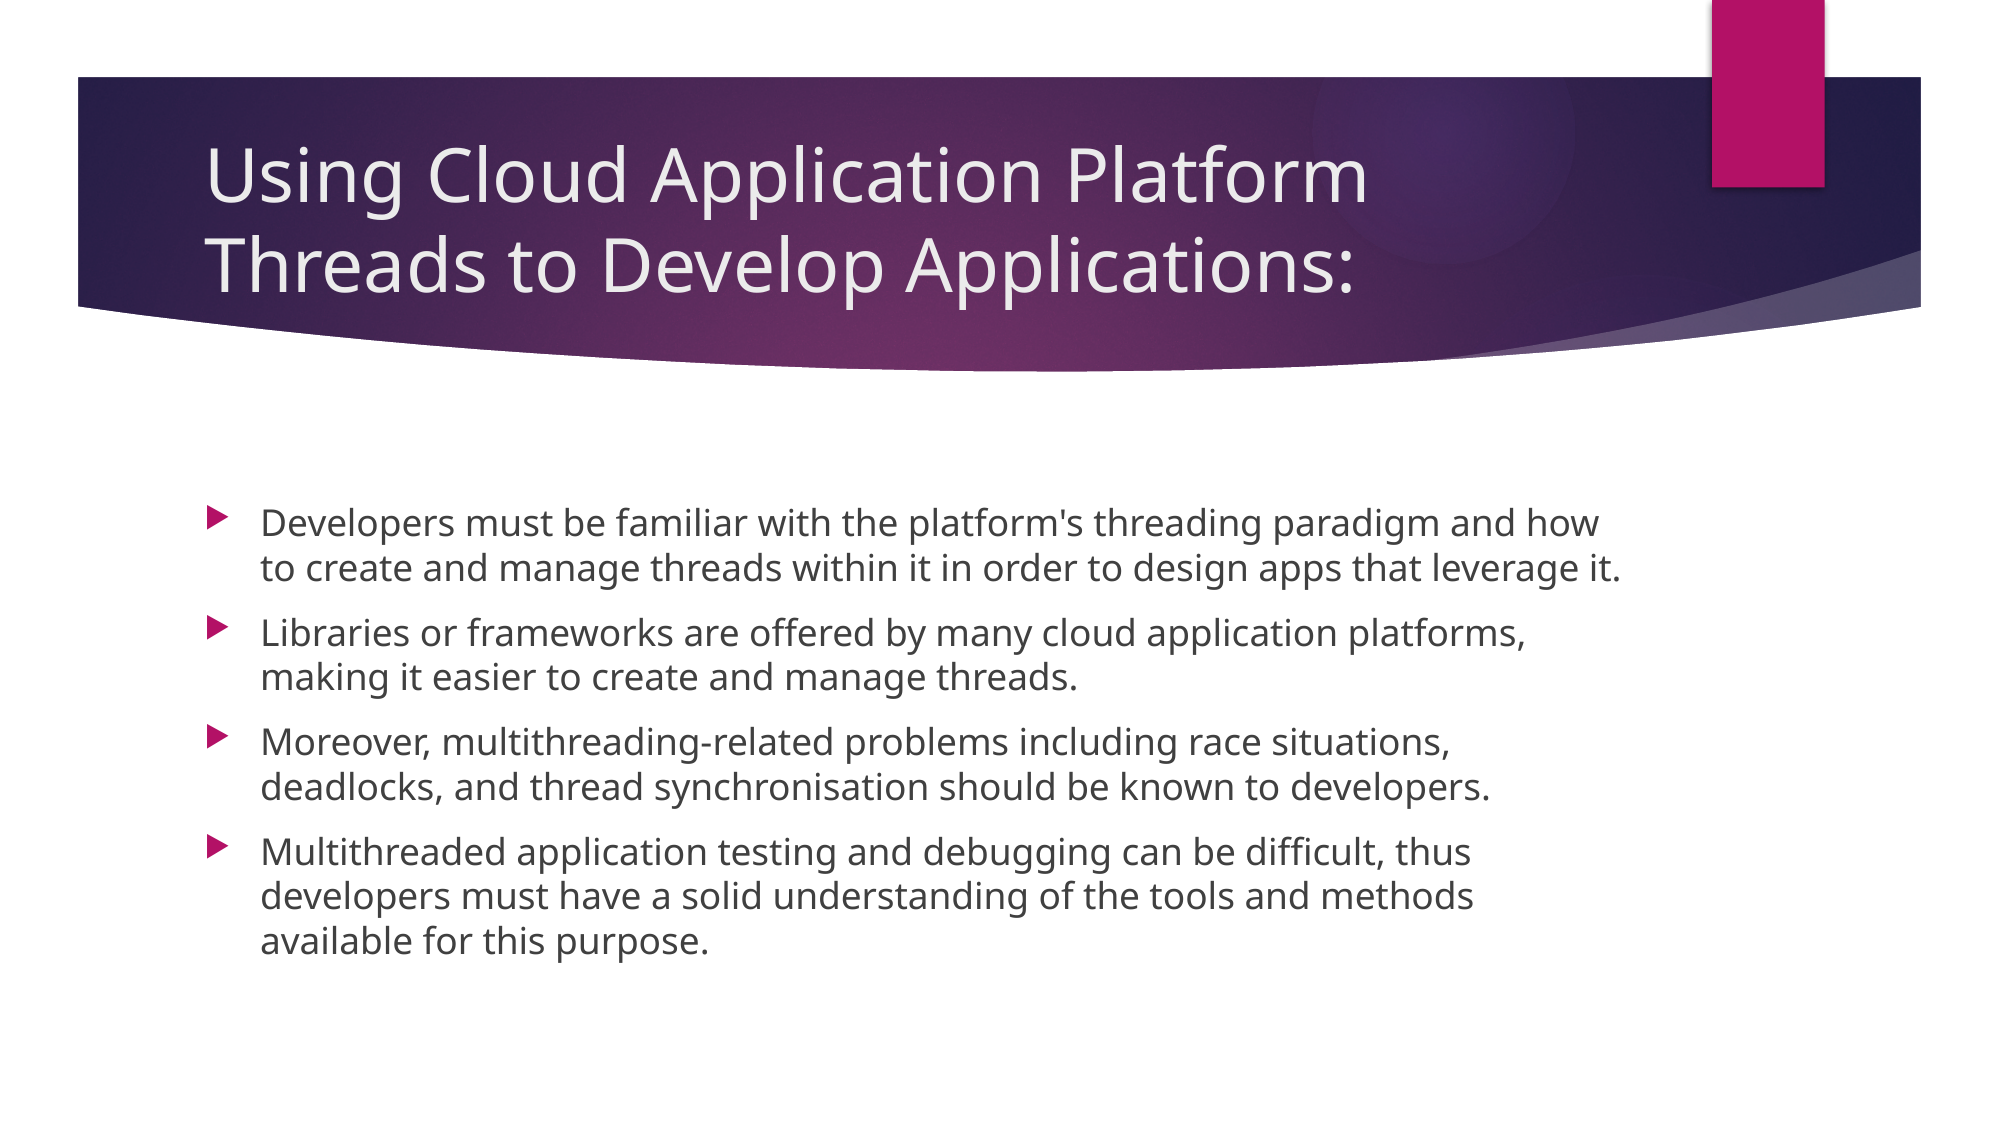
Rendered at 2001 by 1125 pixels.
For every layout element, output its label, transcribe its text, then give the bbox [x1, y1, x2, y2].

title Using Cloud Application Platform Threads to Develop Applications: [189, 159, 1627, 276]
list Developers must be familiar with the platform's threading paradigm and how to create and manage threads within it in order to design apps that leverage it. Libraries or frameworks are offered by many cloud application platforms, making it easier to create and manage threads. Moreover, multithreading-related problems including race situations, deadlocks, and thread synchronisation should be known to developers. Multithreaded application testing and debugging can be difficult, thus developers must have a solid understanding of the tools and methods available for this purpose. [189, 427, 1638, 988]
